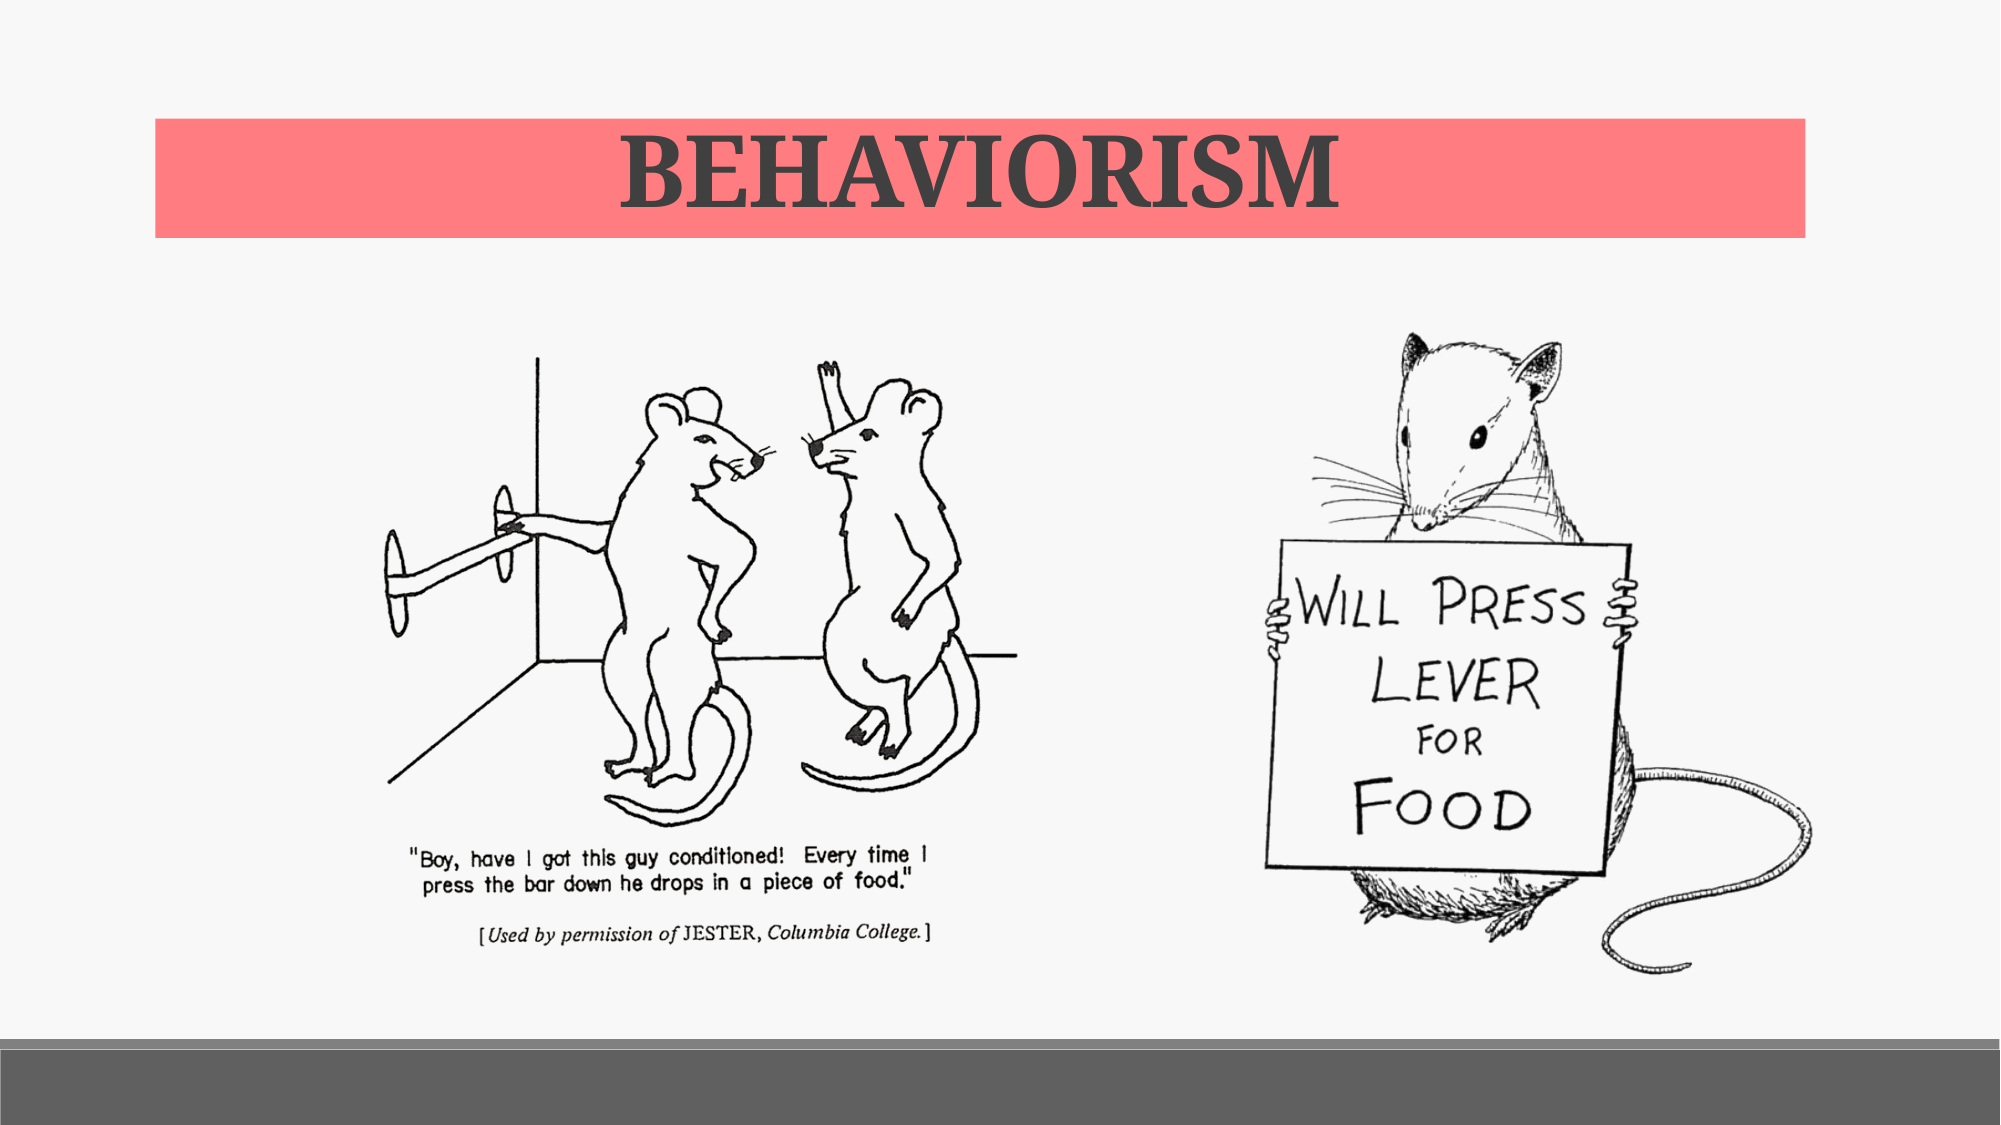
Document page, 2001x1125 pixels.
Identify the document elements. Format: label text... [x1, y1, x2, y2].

picture [270, 326, 1102, 970]
picture [1156, 277, 1829, 1072]
text_box BEHAVIORISM [155, 118, 1806, 238]
